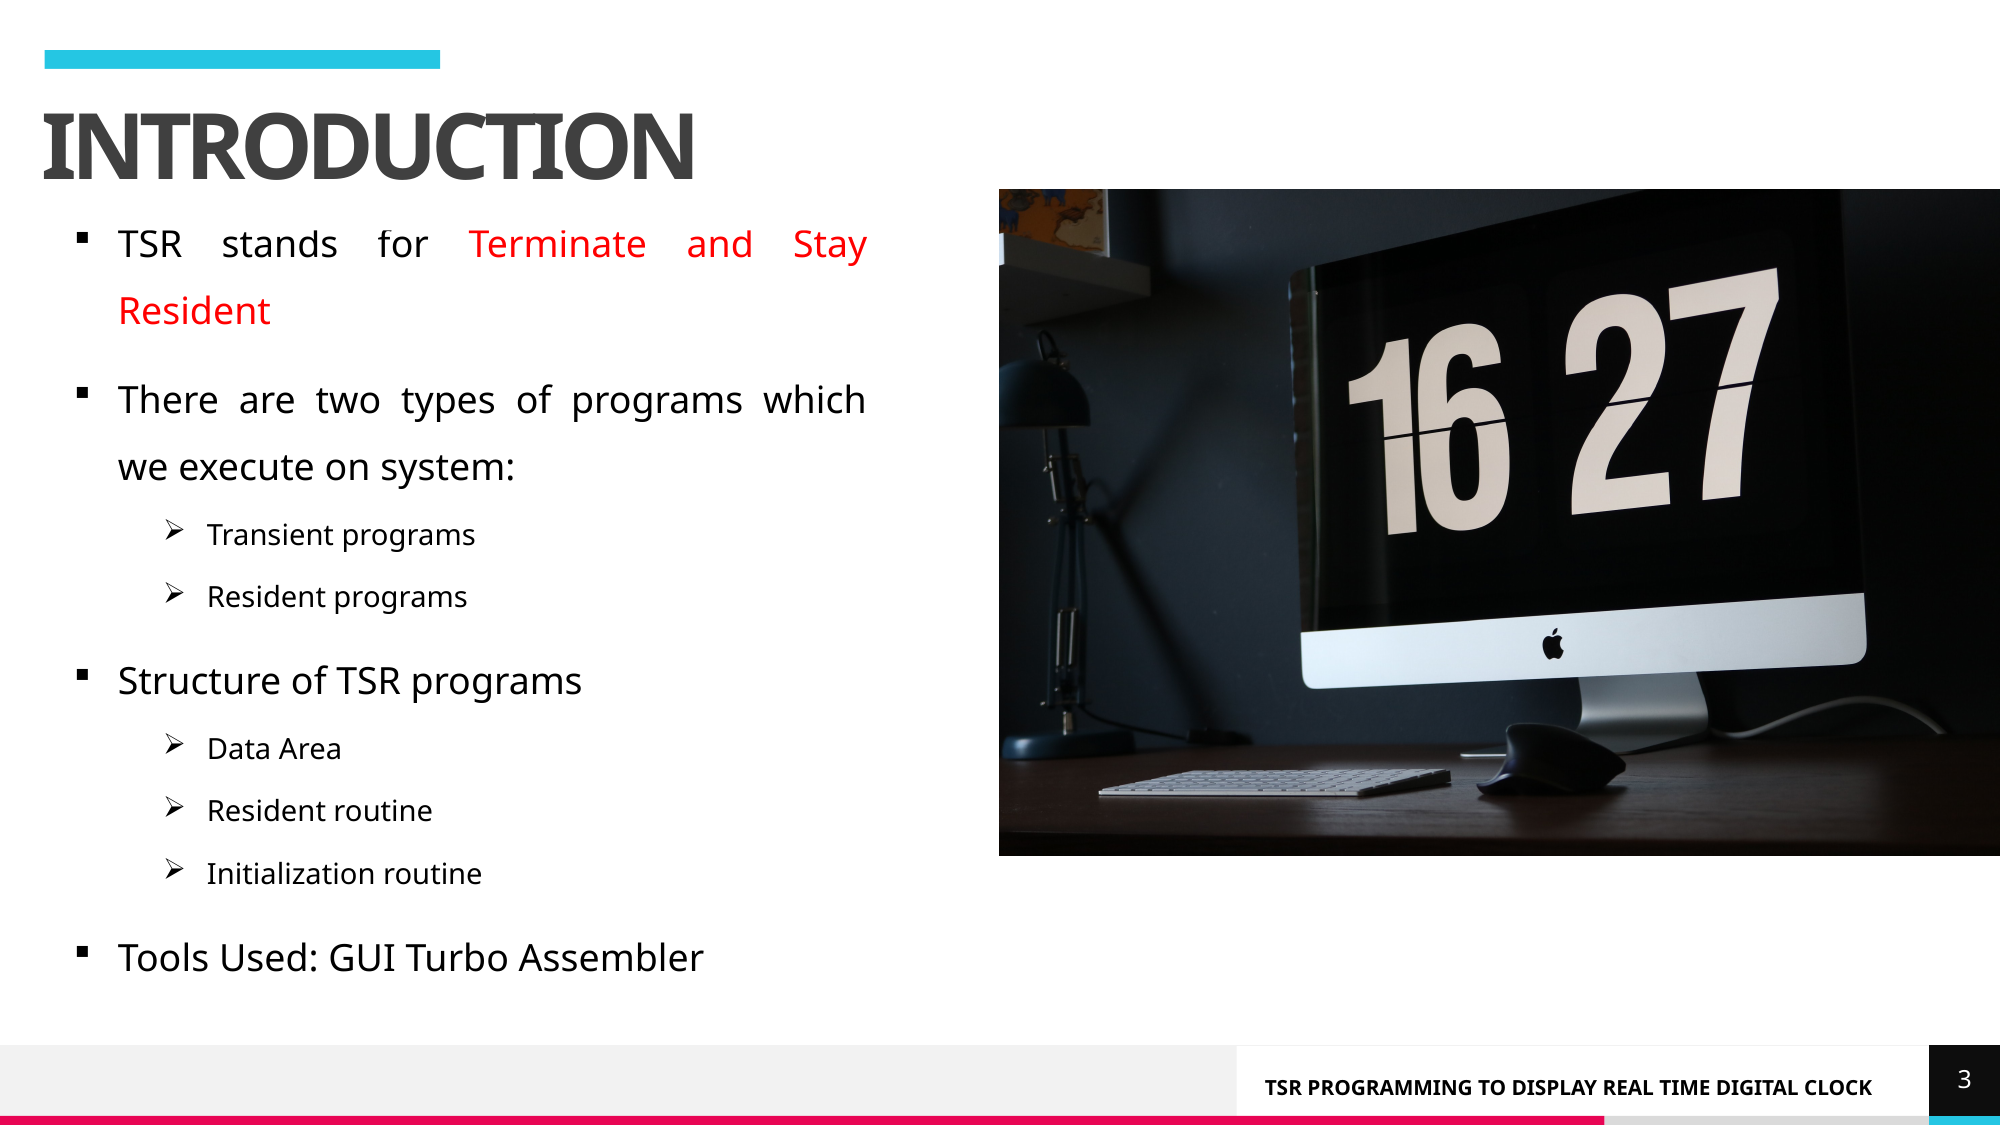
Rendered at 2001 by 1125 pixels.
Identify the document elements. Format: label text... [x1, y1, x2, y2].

picture [999, 189, 2000, 856]
slide_number 3 [1929, 1045, 2000, 1116]
list TSR stands for Terminate and Stay Resident There are two types of programs which we execute on system: Transient programs Resident programs Structure of TSR programs Data Area Resident routine Initialization routine Tools Used: GUI Turbo Assembler [74, 231, 868, 979]
title INTRODUCTION [12, 68, 893, 231]
text_box [44, 49, 441, 68]
